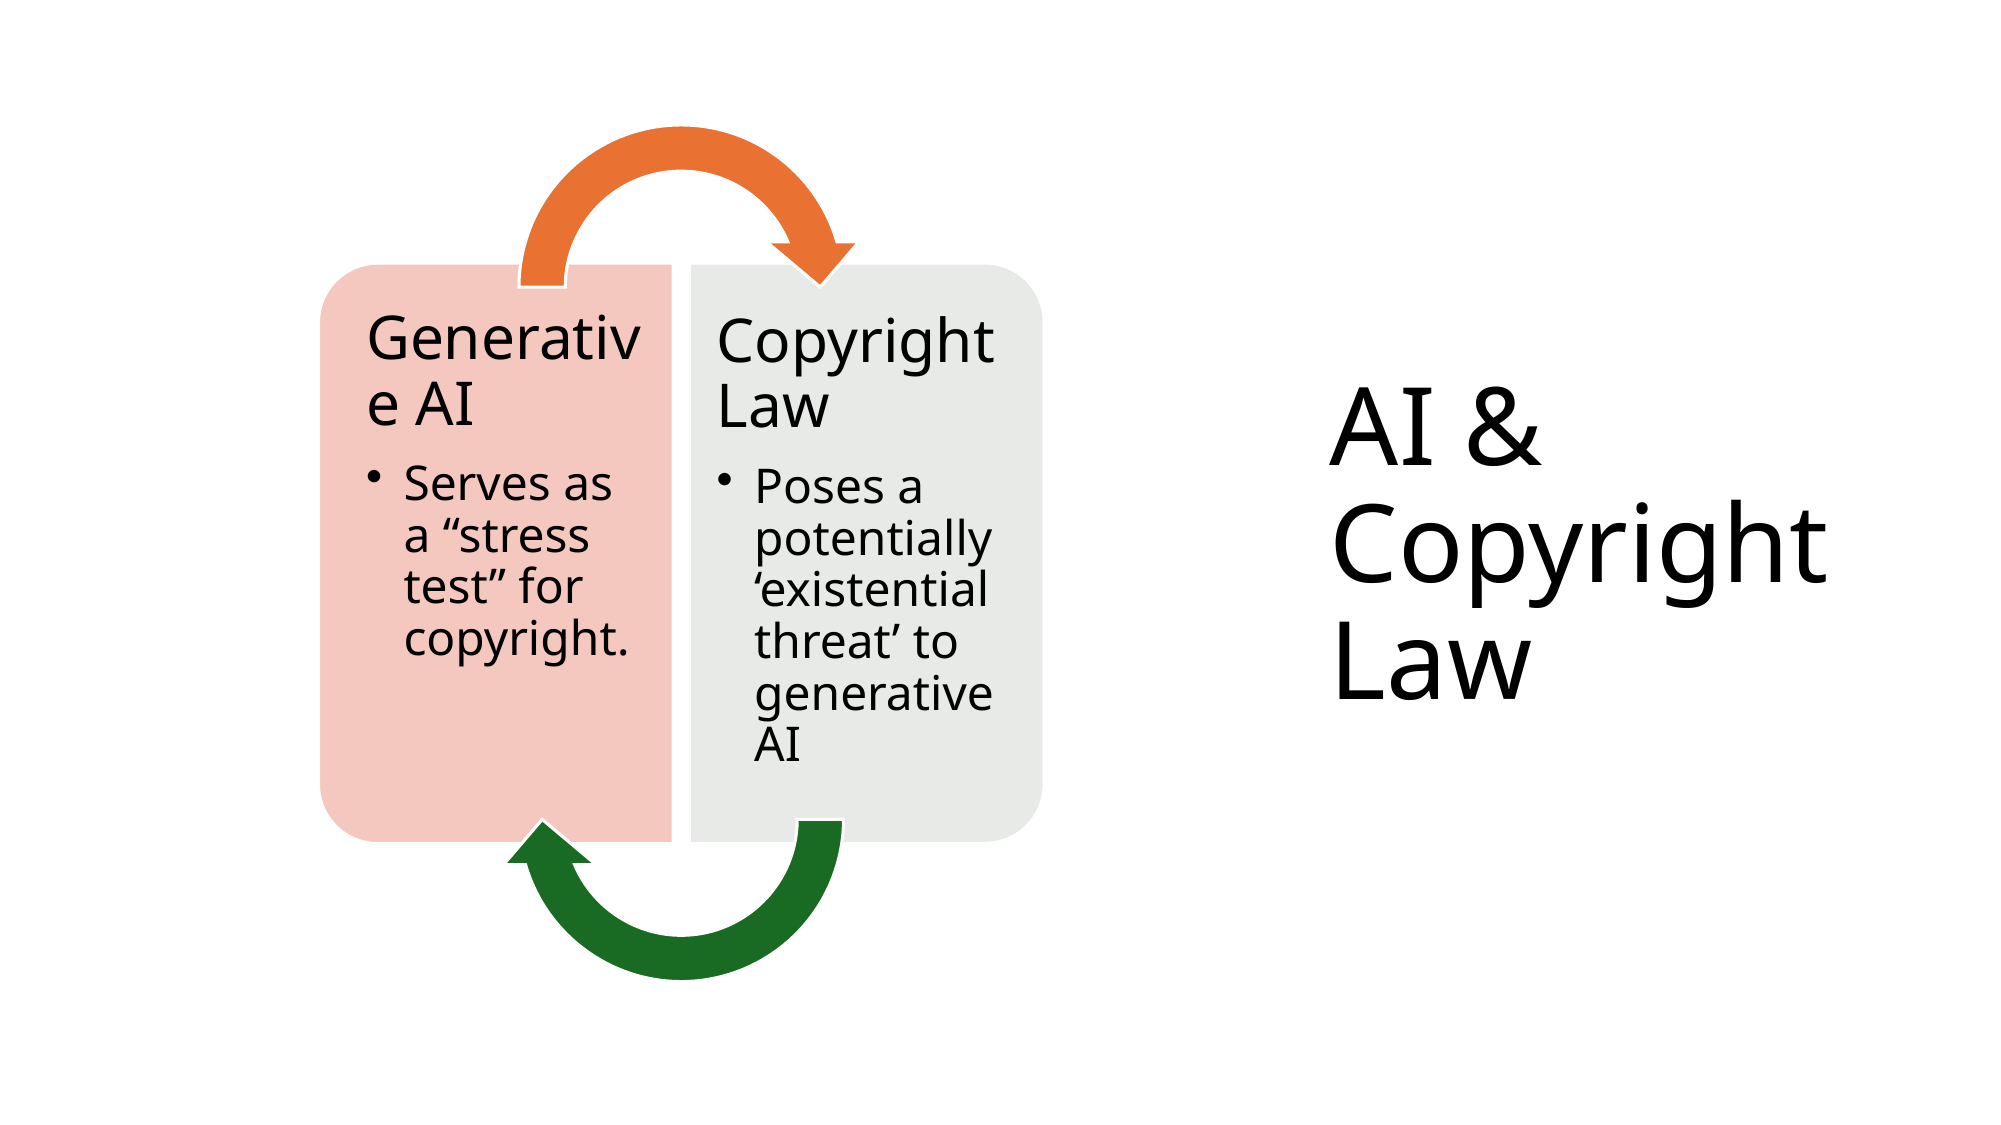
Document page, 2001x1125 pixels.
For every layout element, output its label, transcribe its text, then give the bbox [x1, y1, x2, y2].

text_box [136, 101, 1226, 1006]
text_box AI & Copyright Law [1314, 89, 1863, 1005]
